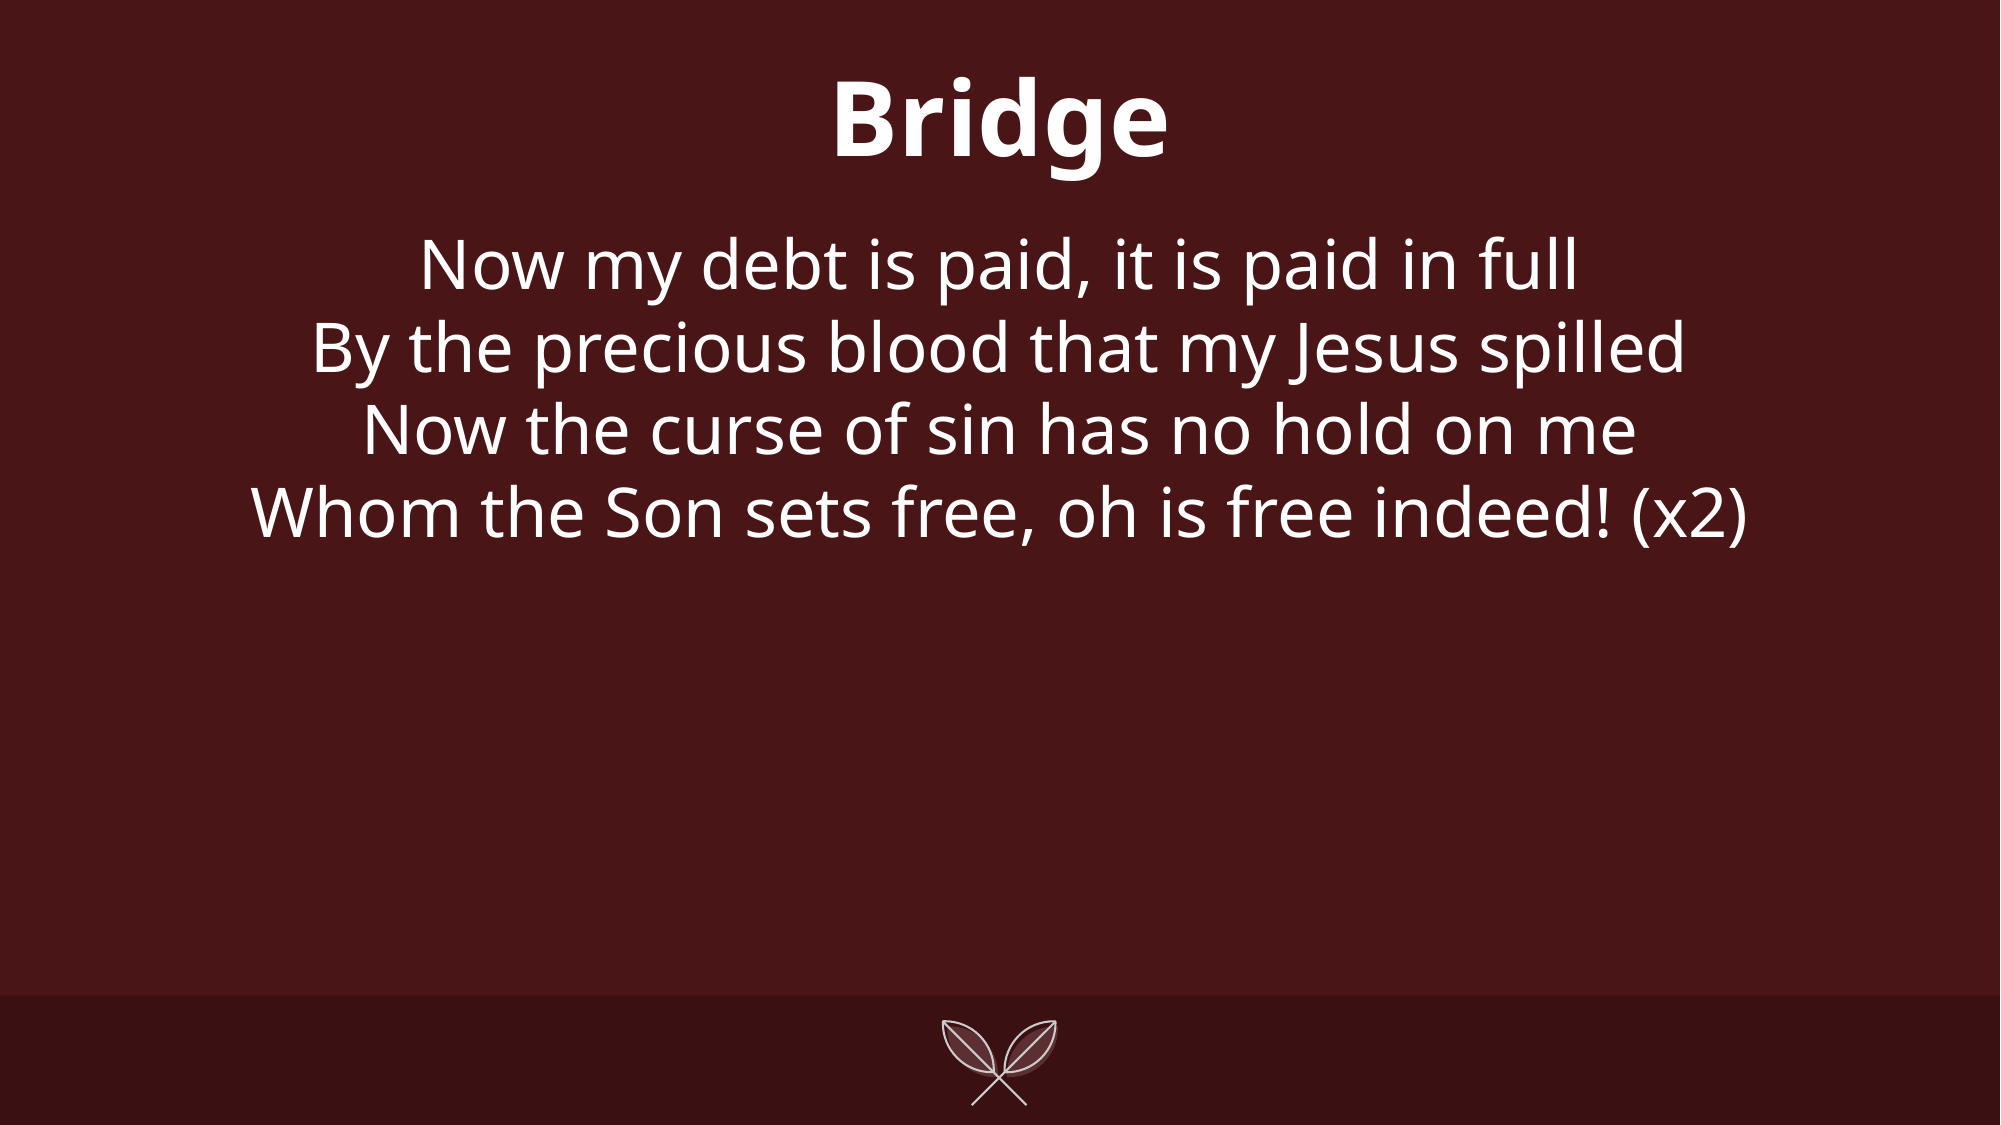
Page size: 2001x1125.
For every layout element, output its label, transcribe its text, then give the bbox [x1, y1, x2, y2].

text_box Now my debt is paid, it is paid in full By the precious blood that my Jesus spilled Now the curse of sin has no hold on me Whom the Son sets free, oh is free indeed! (x2) [99, 213, 1900, 641]
text_box Bridge [99, 44, 1900, 185]
